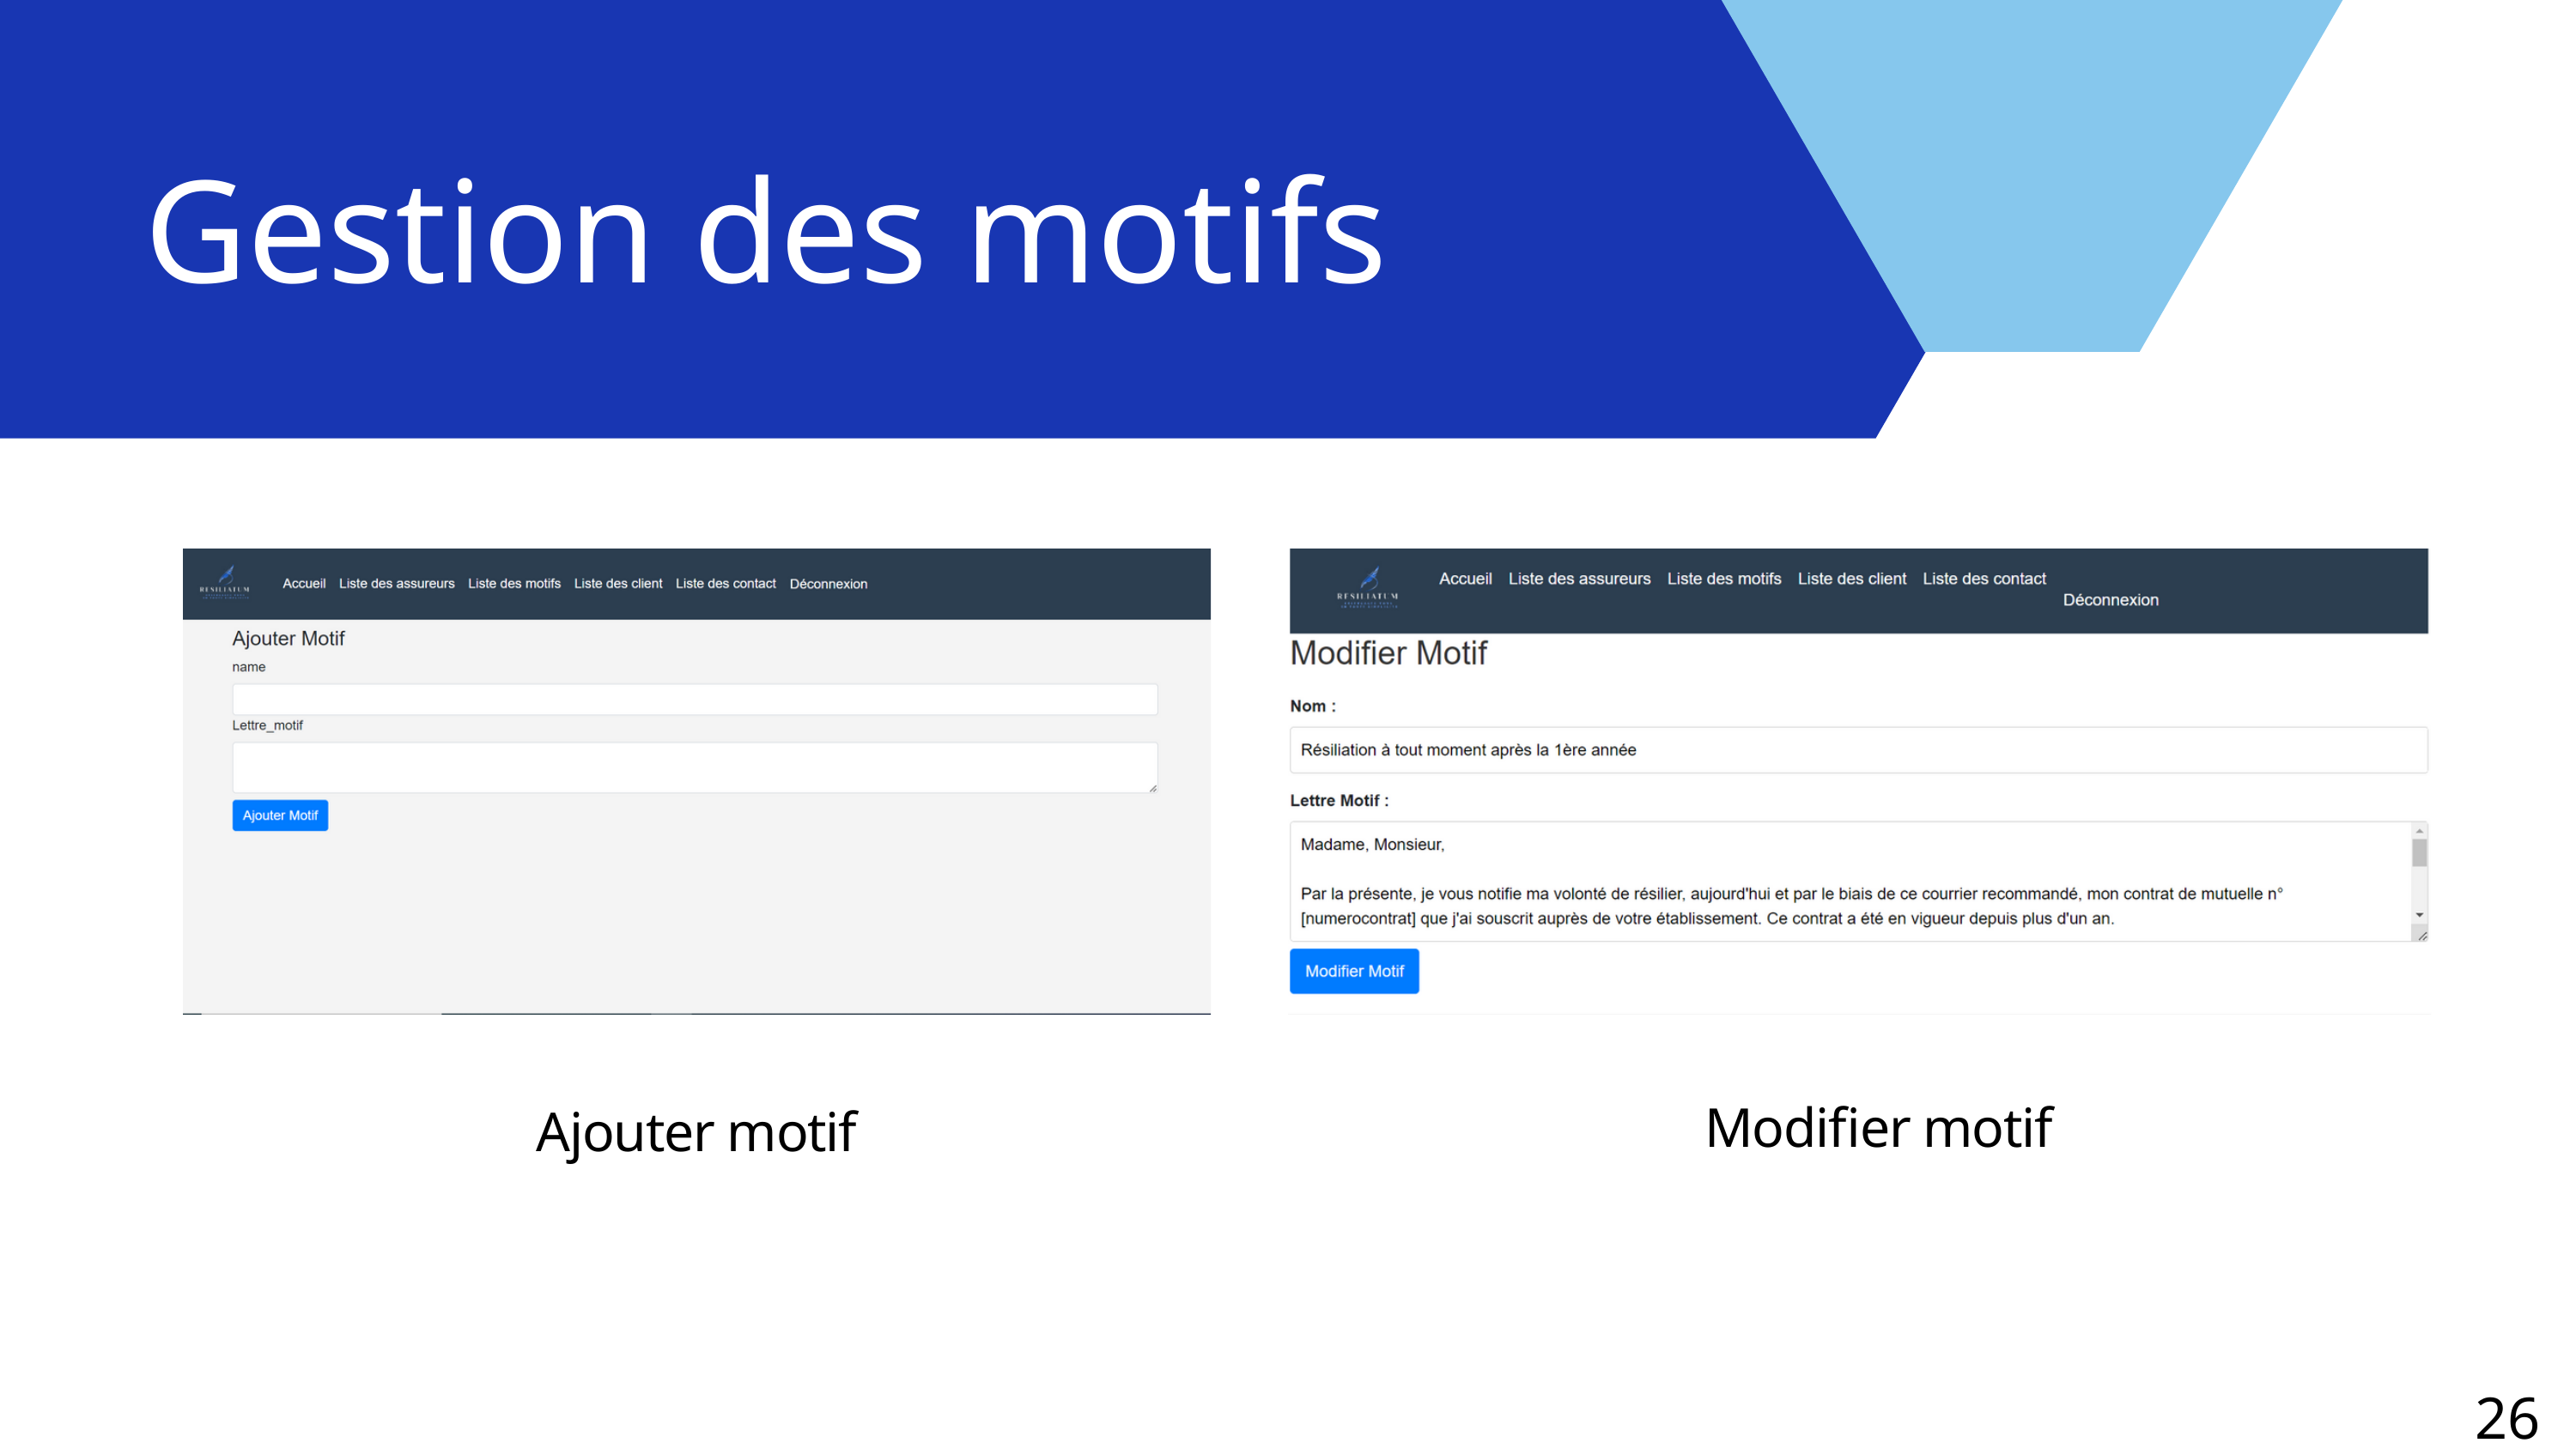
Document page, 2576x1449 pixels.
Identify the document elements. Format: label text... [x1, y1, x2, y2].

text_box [1287, 548, 2432, 1015]
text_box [1364, 1088, 2394, 1259]
text_box 26 [2442, 1252, 2574, 1449]
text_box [182, 548, 1212, 1015]
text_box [0, 0, 2129, 439]
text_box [1721, 0, 2343, 353]
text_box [182, 1091, 1212, 1258]
